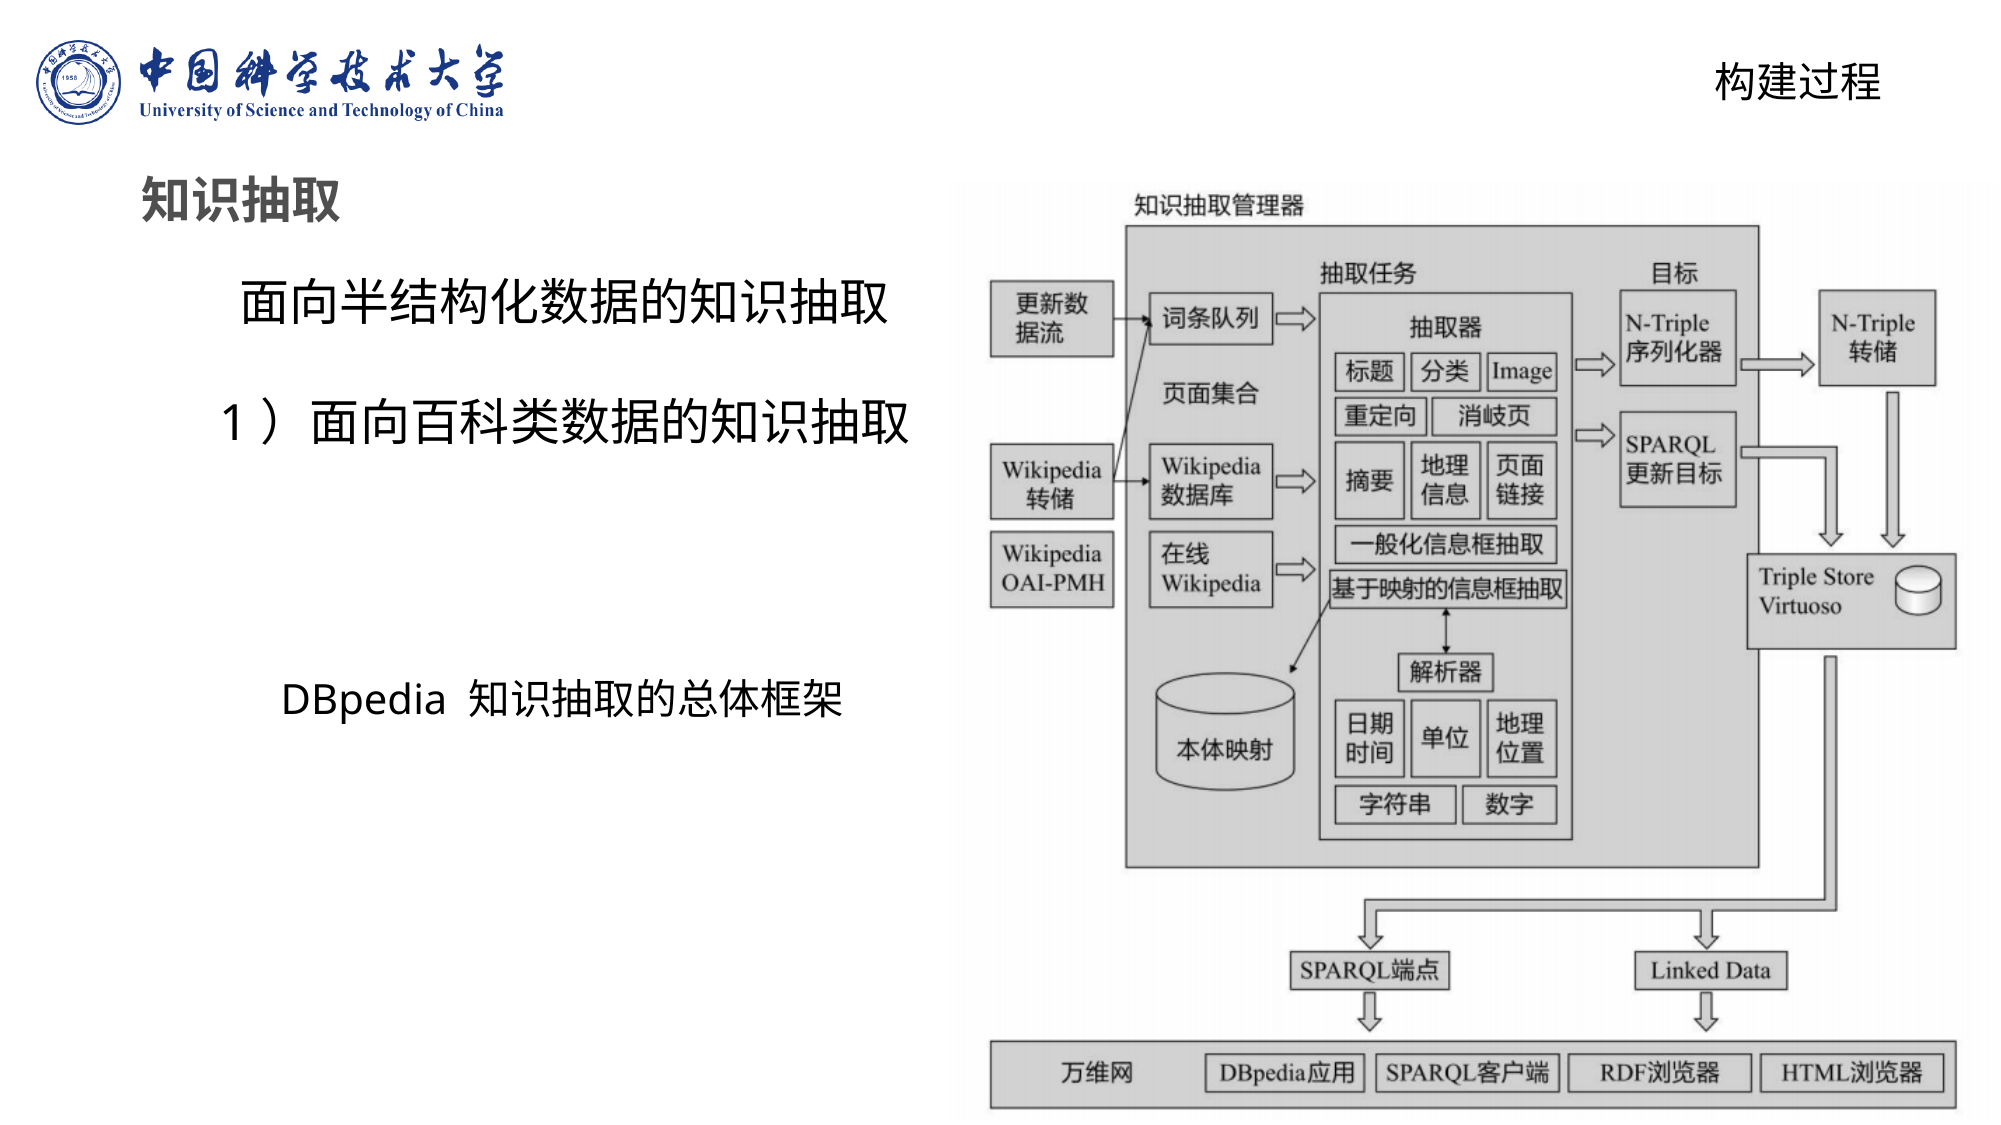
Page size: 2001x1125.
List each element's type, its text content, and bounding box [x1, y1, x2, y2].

picture [0, 27, 539, 135]
picture [947, 165, 1999, 1125]
text_box DBpedia 知识抽取的总体框架 [265, 665, 864, 731]
text_box 1）面向百科类数据的知识抽取 [204, 383, 925, 459]
text_box 知识抽取 [126, 160, 1954, 236]
text_box 面向半结构化数据的知识抽取 [224, 262, 905, 338]
text_box 构建过程 [1699, 48, 1954, 114]
